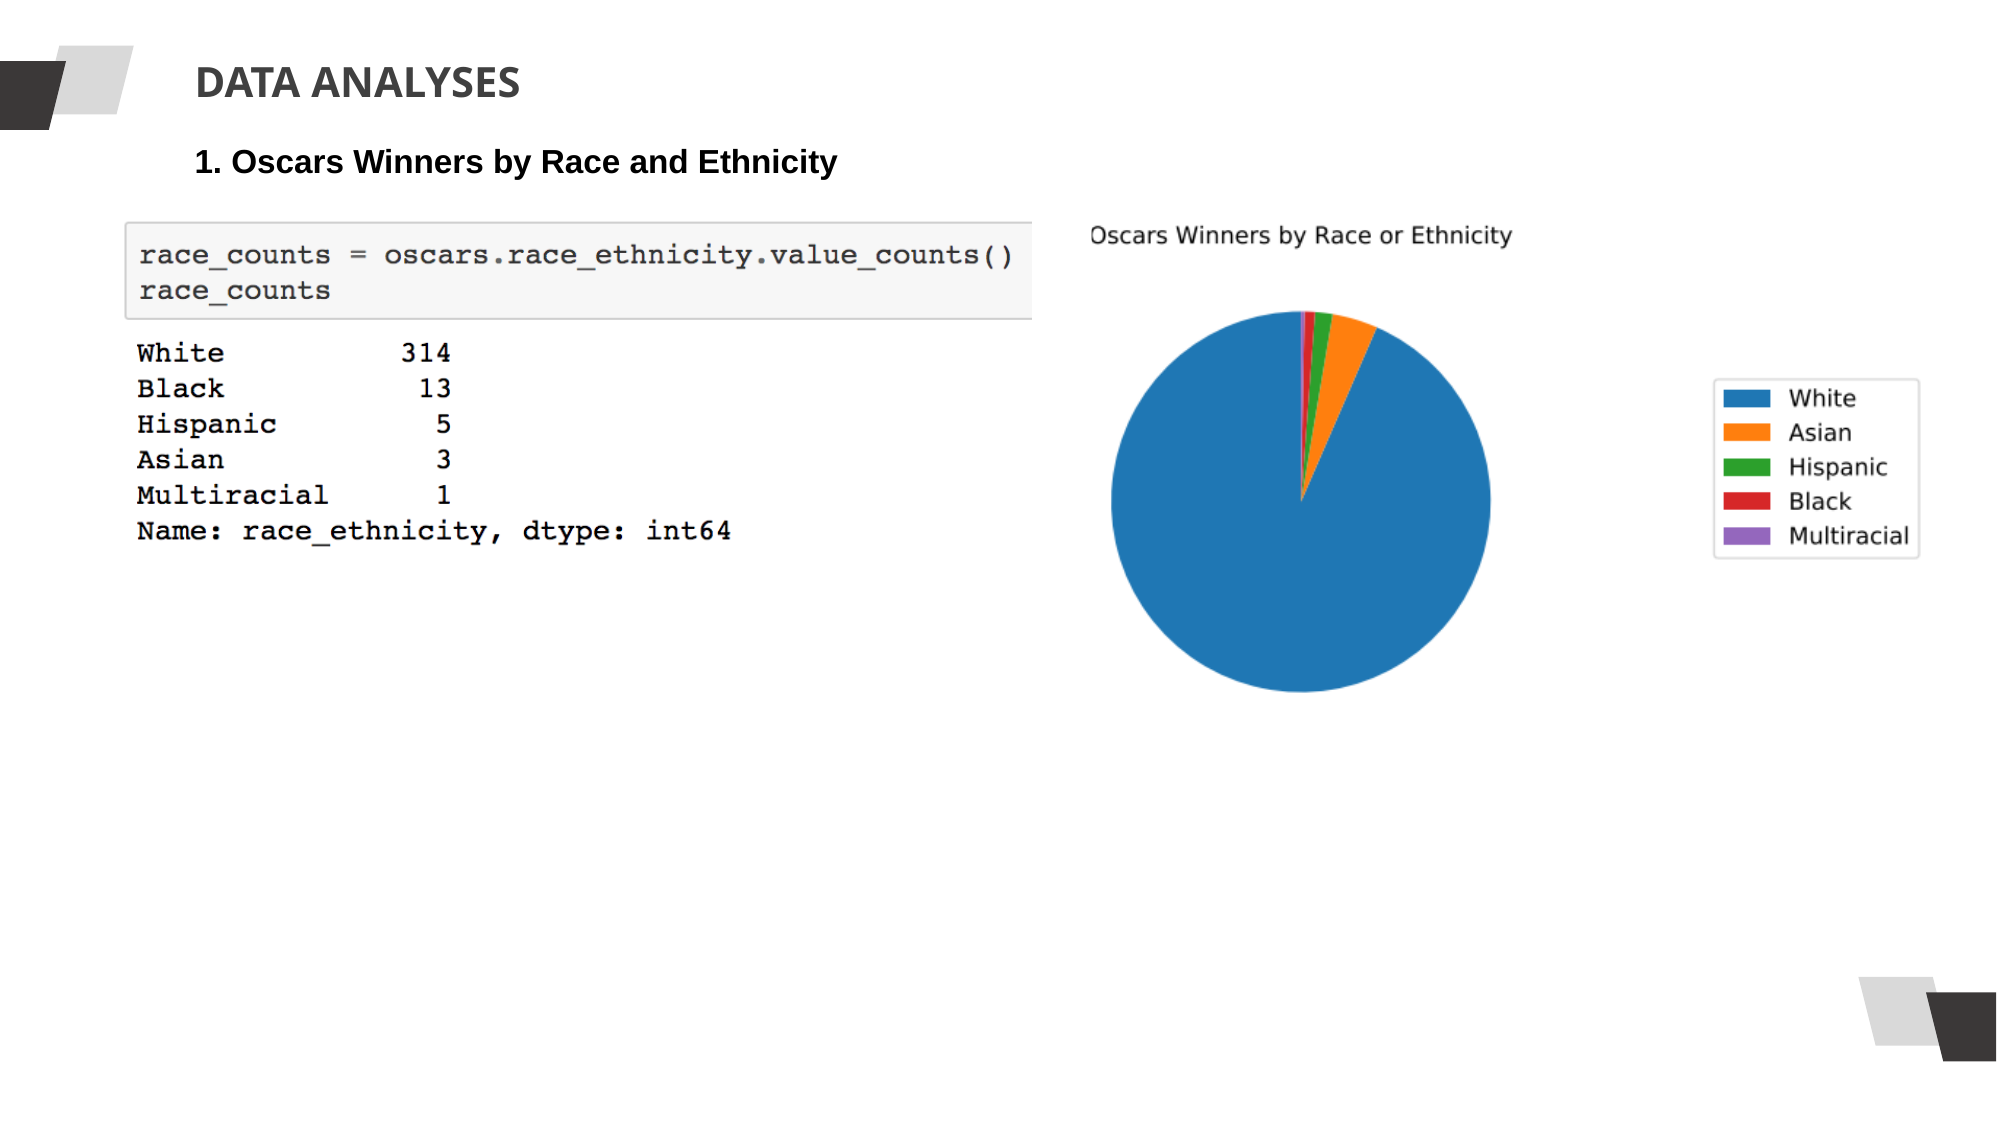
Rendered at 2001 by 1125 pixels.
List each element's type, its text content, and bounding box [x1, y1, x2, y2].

picture [112, 207, 1032, 575]
text_box 1. Oscars Winners by Race and Ethnicity [179, 133, 1579, 188]
picture [1091, 188, 1928, 747]
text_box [1858, 976, 1997, 1062]
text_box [0, 45, 134, 130]
text_box DATA ANALYSES [179, 48, 572, 114]
